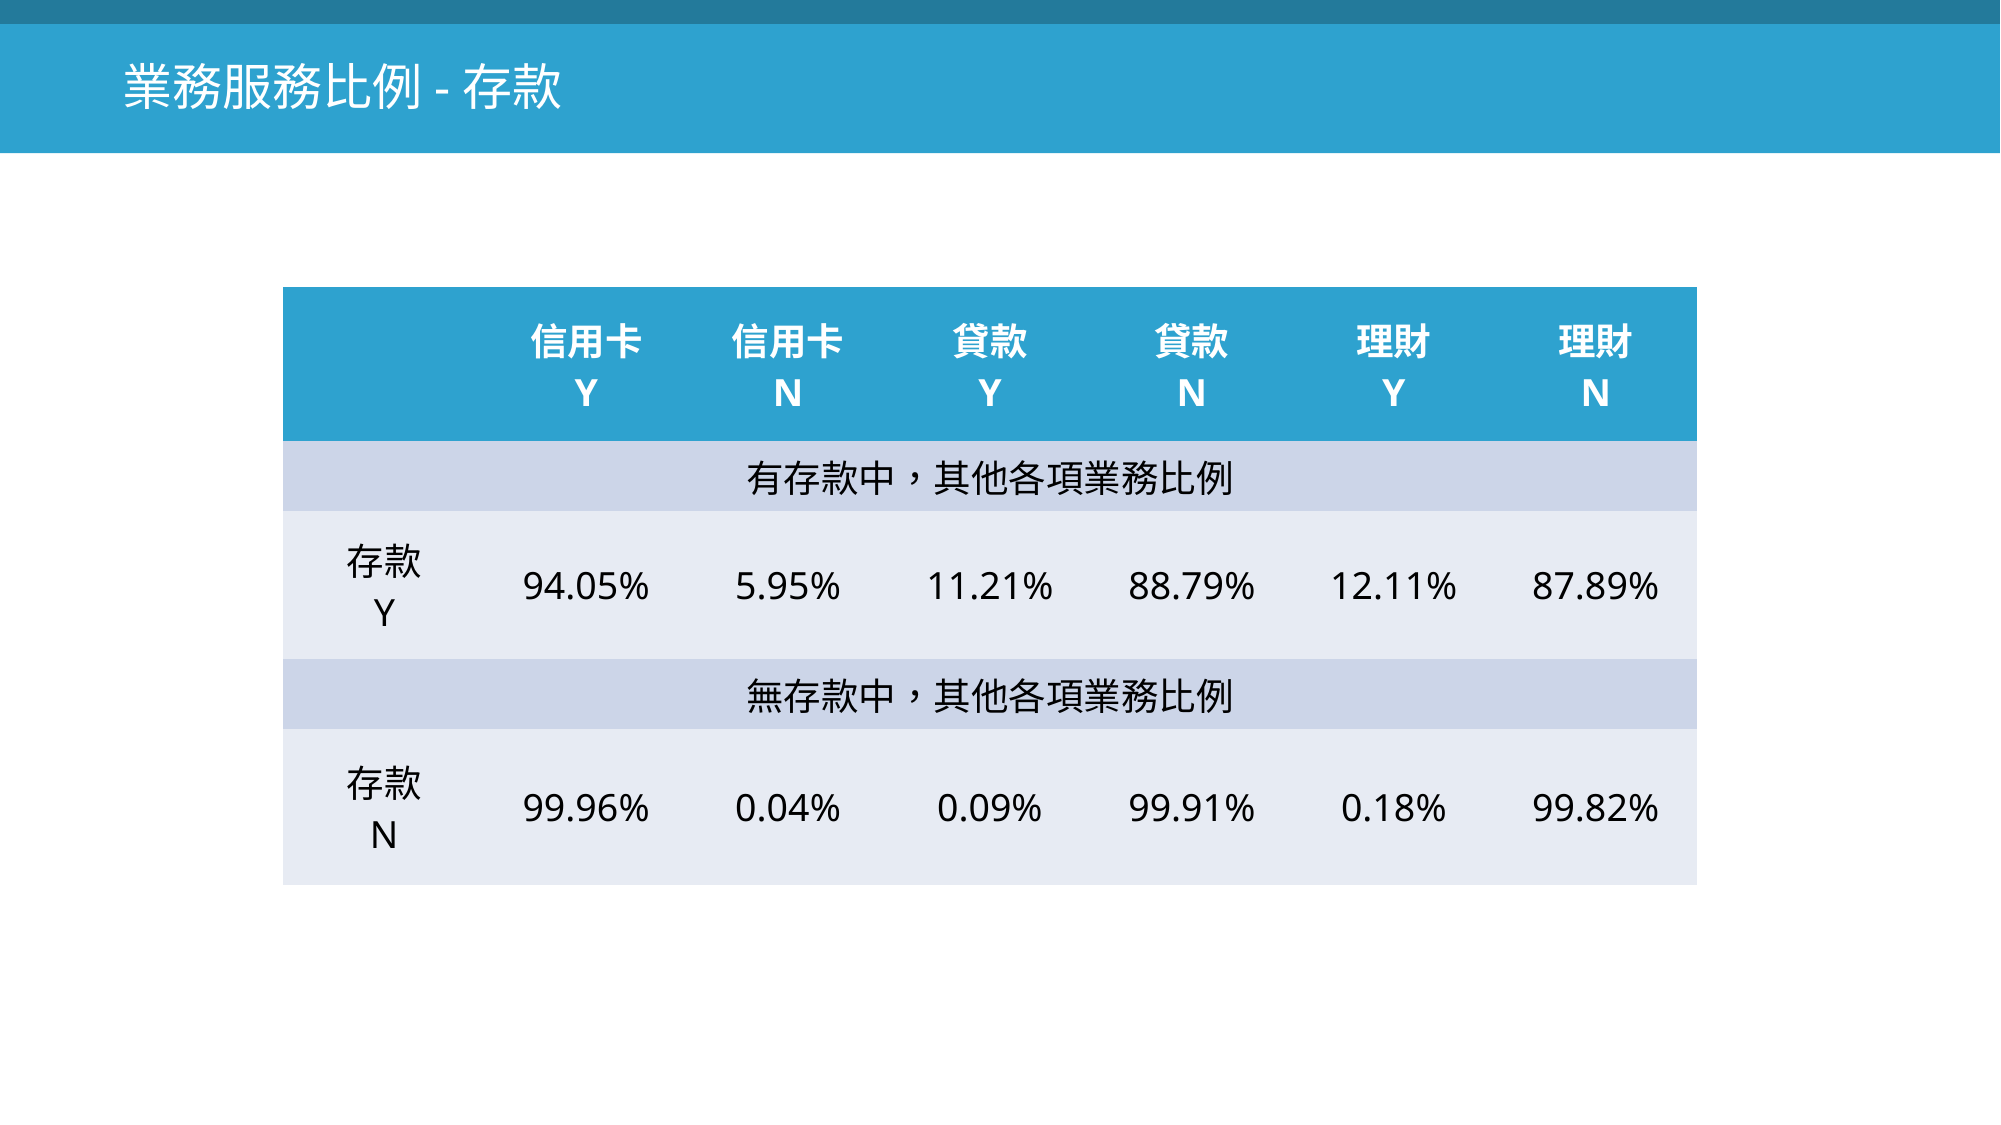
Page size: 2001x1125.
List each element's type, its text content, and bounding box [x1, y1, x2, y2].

table_cell 存款 N [283, 729, 485, 885]
table_header 信用卡 N [687, 287, 889, 441]
table_cell 88.79% [1091, 511, 1293, 659]
table_cell 99.96% [485, 729, 687, 885]
table_header [283, 287, 485, 441]
table_cell 99.82% [1495, 729, 1697, 885]
table_header 理財 N [1495, 287, 1697, 441]
table_header 理財 Y [1293, 287, 1495, 441]
table_cell 87.89% [1495, 511, 1697, 659]
table_cell 11.21% [889, 511, 1091, 659]
table_cell 存款 Y [283, 511, 485, 659]
list 業務服務比例-存款 [107, 41, 979, 130]
table_cell 0.04% [687, 729, 889, 885]
table_cell 有存款中，其他各項業務比例 [283, 441, 1697, 511]
table_cell 0.09% [889, 729, 1091, 885]
table_header 信用卡 Y [485, 287, 687, 441]
table_cell 94.05% [485, 511, 687, 659]
table_cell 12.11% [1293, 511, 1495, 659]
table_cell 0.18% [1293, 729, 1495, 885]
table_cell 5.95% [687, 511, 889, 659]
table_header 貸款 Y [889, 287, 1091, 441]
table_cell 無存款中，其他各項業務比例 [283, 659, 1697, 729]
table_cell 99.91% [1091, 729, 1293, 885]
table_header 貸款 N [1091, 287, 1293, 441]
